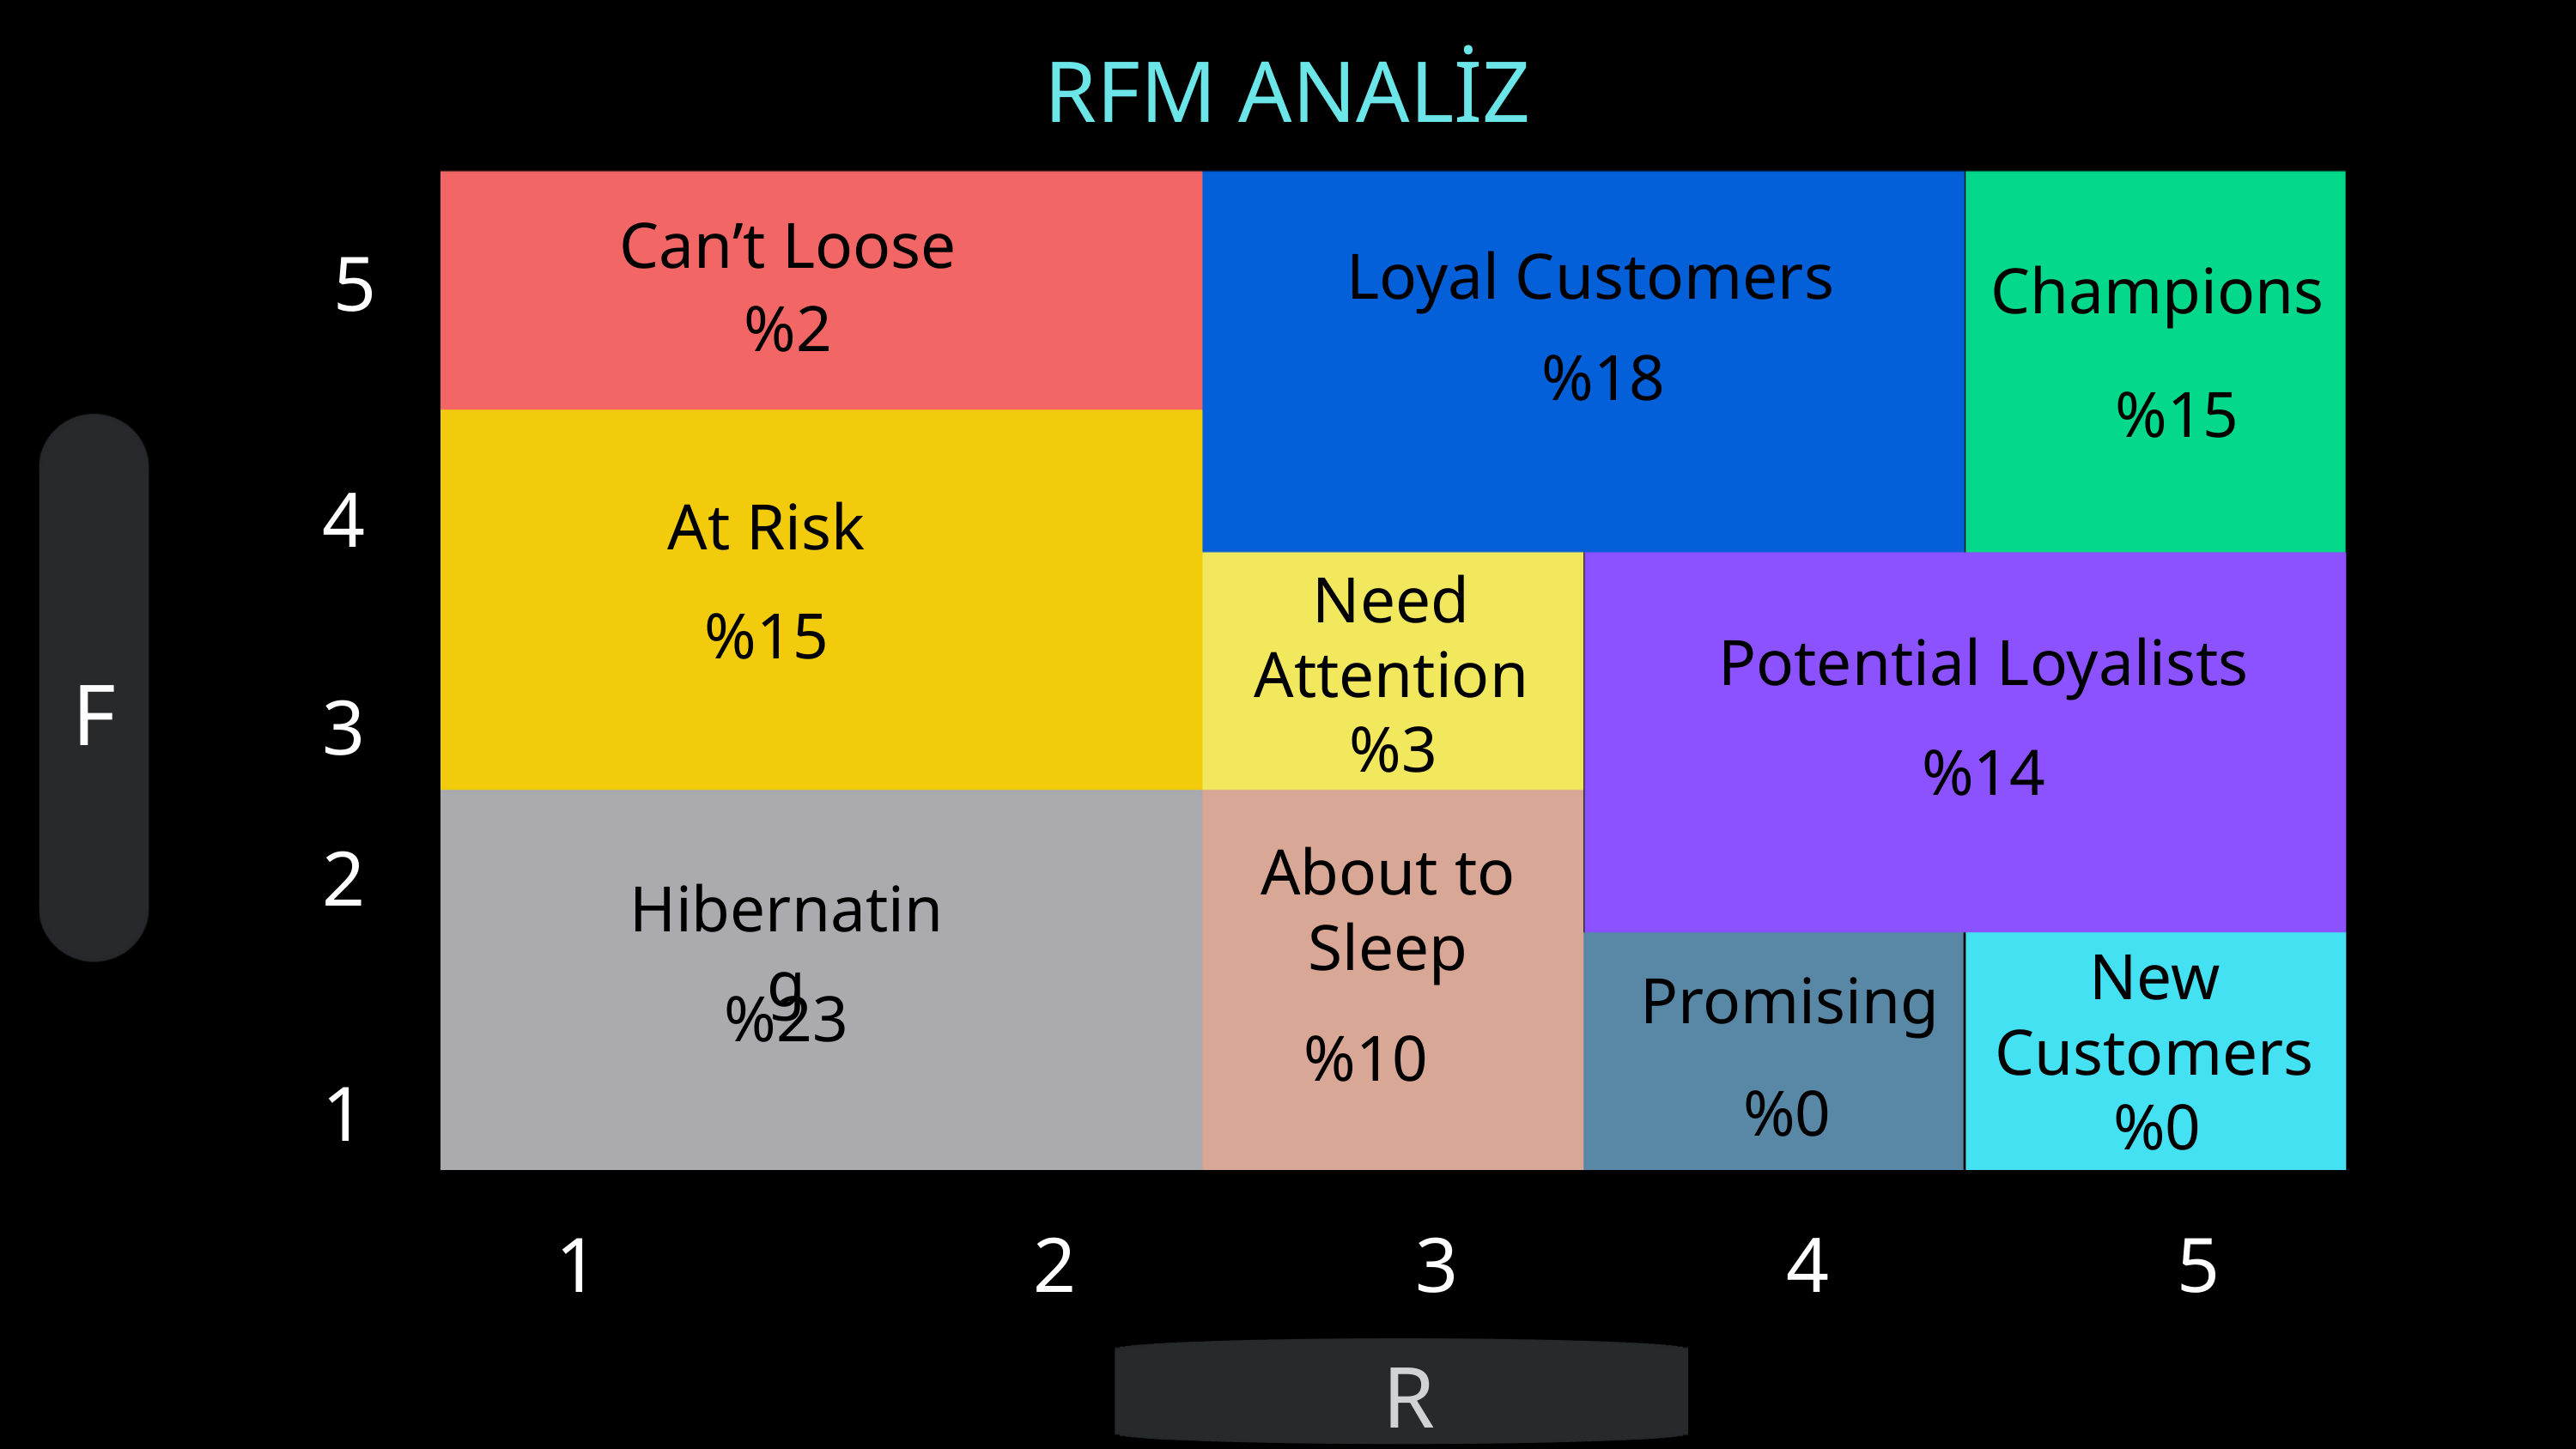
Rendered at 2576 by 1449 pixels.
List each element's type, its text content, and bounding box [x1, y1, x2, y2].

text_box 5 [2163, 1216, 2235, 1307]
text_box %15 [695, 597, 838, 672]
text_box Champions [1984, 251, 2331, 326]
text_box Can’t Loose [614, 206, 962, 357]
text_box 1 [307, 1065, 380, 1156]
text_box RFM ANALİZ [97, 38, 2479, 140]
text_box 3 [1401, 1216, 1473, 1307]
text_box %3 [1321, 711, 1465, 785]
text_box New Customers [1963, 937, 2347, 1088]
text_box [39, 414, 149, 988]
text_box %15 [2105, 374, 2249, 451]
text_box %18 [1532, 337, 1675, 413]
text_box %0 [1716, 1073, 1859, 1149]
text_box %0 [2086, 1088, 2229, 1163]
text_box Hibernating [612, 869, 960, 1020]
text_box At Risk [592, 487, 940, 562]
text_box Potential Loyalists [1716, 622, 2252, 698]
text_box %2 [716, 357, 860, 364]
text_box Need Attention [1221, 560, 1562, 711]
text_box Loyal Customers [1344, 236, 1838, 312]
text_box 2 [322, 830, 366, 921]
text_box 1 [541, 1216, 613, 1307]
text_box Promising [1616, 961, 1963, 1036]
text_box [440, 149, 2347, 1170]
text_box 5 [319, 236, 392, 327]
text_box %10 [1294, 1018, 1437, 1094]
text_box About to Sleep [1214, 833, 1562, 984]
text_box 4 [307, 472, 380, 563]
text_box %14 [1912, 732, 2056, 808]
text_box [1115, 1338, 1689, 1449]
text_box 4 [1771, 1216, 1844, 1307]
text_box 3 [307, 680, 380, 771]
text_box F [43, 661, 145, 762]
text_box 2 [1032, 1216, 1077, 1307]
text_box %23 [714, 1020, 858, 1054]
